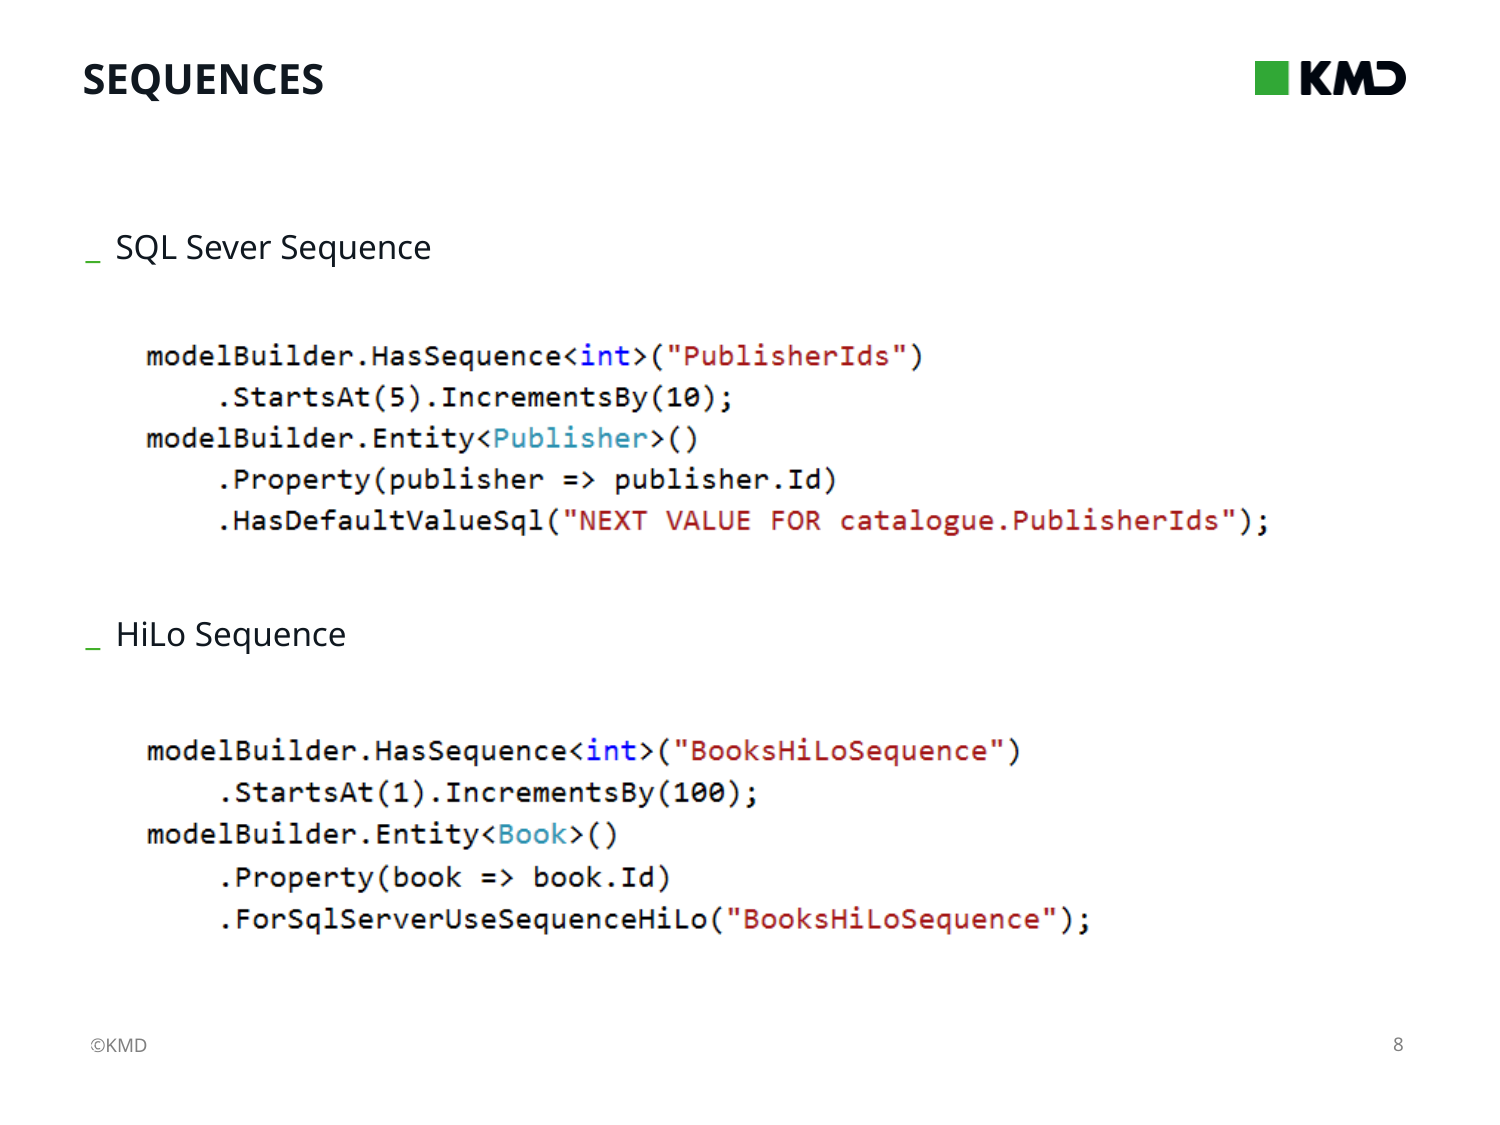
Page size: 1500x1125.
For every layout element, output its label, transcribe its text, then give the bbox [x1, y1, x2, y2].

picture [93, 679, 1347, 969]
picture [1255, 61, 1406, 95]
slide_number 8 [1331, 1033, 1404, 1069]
picture [93, 319, 1332, 586]
list SQL Sever Sequence HiLo Sequence [85, 225, 1406, 999]
title Sequences [0, 0, 1222, 154]
